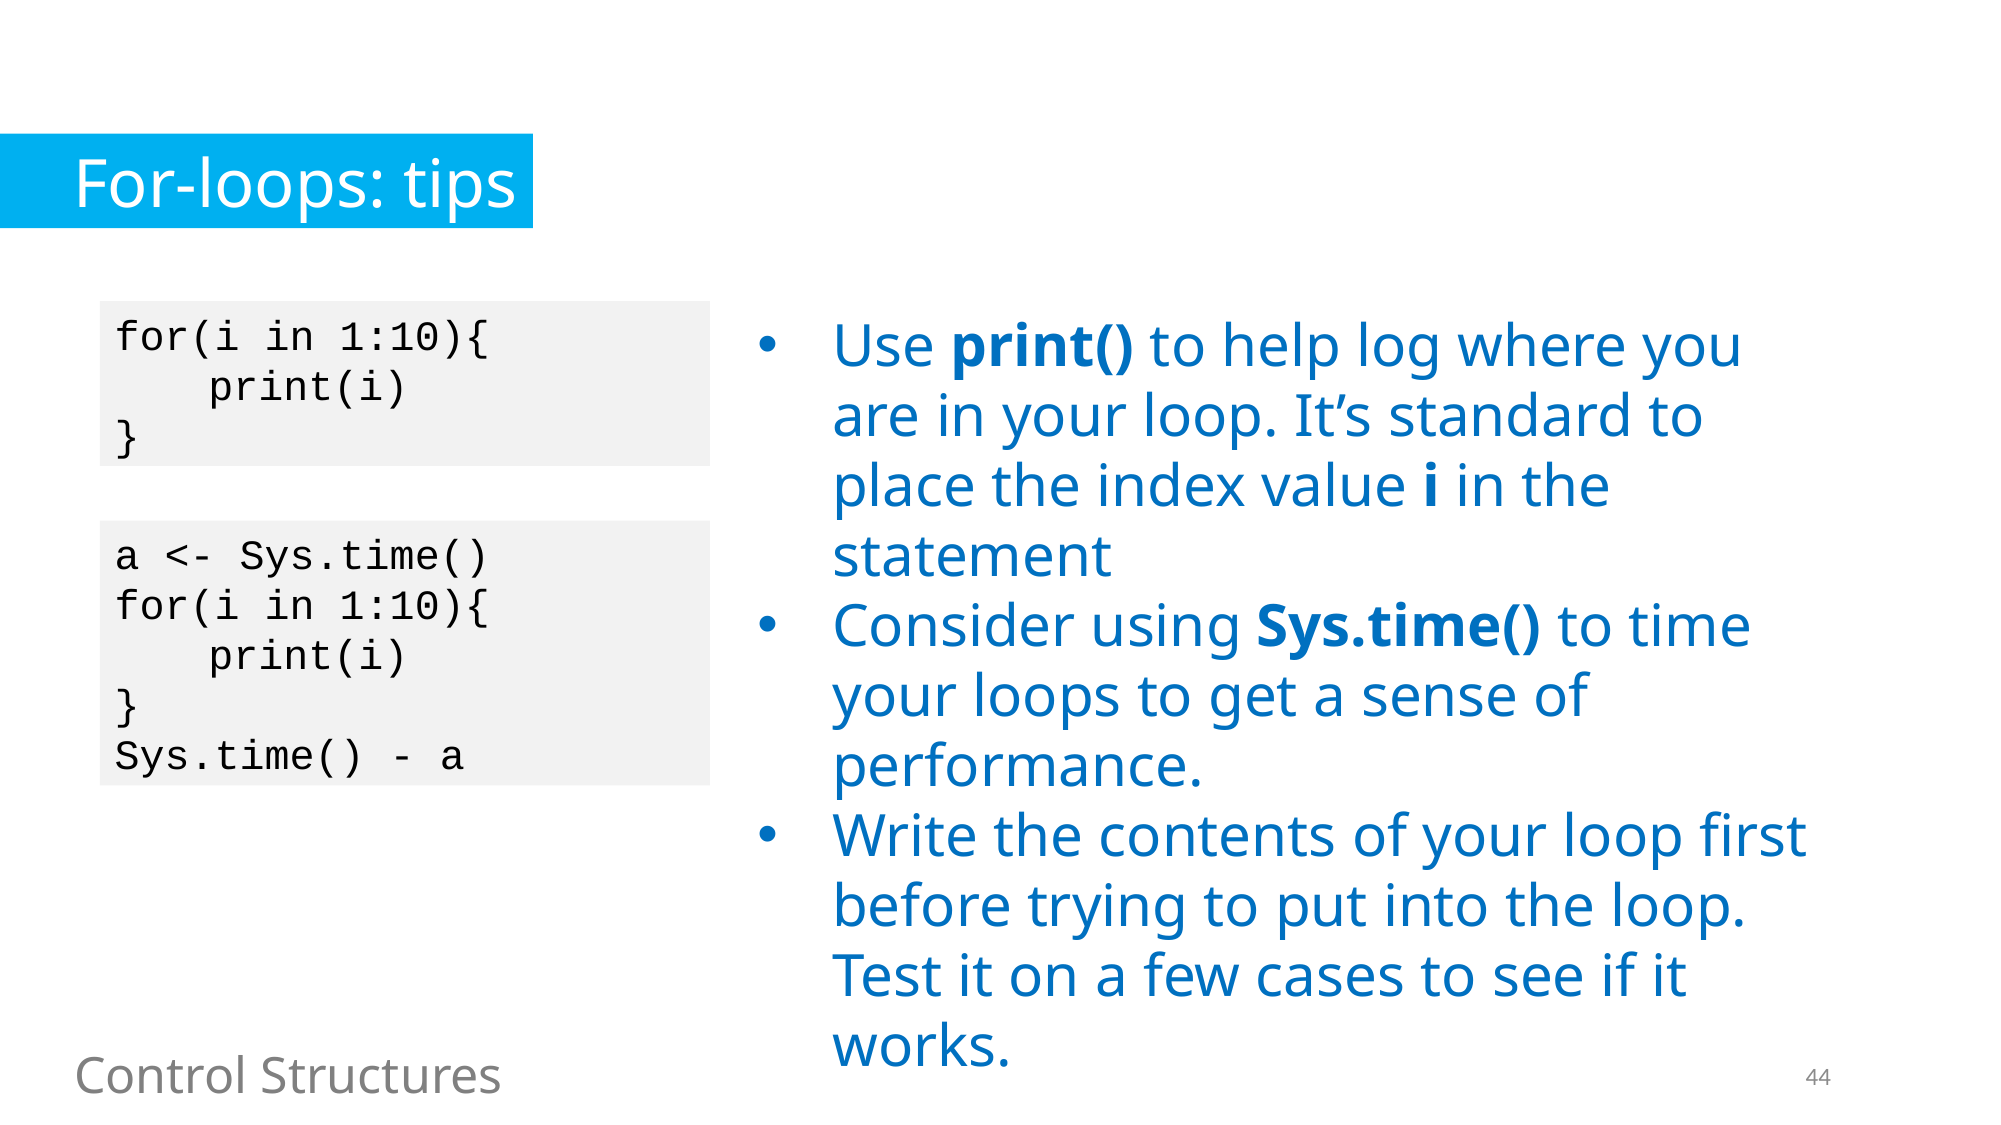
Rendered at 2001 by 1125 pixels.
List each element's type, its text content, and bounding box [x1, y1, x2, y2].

text_box Control Structures [59, 1036, 1529, 1111]
text_box a <- Sys.time() for(i in 1:10){ print(i) } Sys.time() - a [99, 520, 710, 786]
text_box Use print() to help log where you are in your loop. It’s standard to place the index value i in the statement Consider using Sys.time() to time your loops to get a sense of performance. Write the contents of your loop first before trying to put into the loop. Test it on a few cases to see if it works. [742, 301, 1846, 1086]
text_box for(i in 1:10){ print(i) } [99, 301, 710, 466]
slide_number 44 [1529, 1045, 1847, 1106]
text_box For-loops: tips [0, 133, 533, 229]
